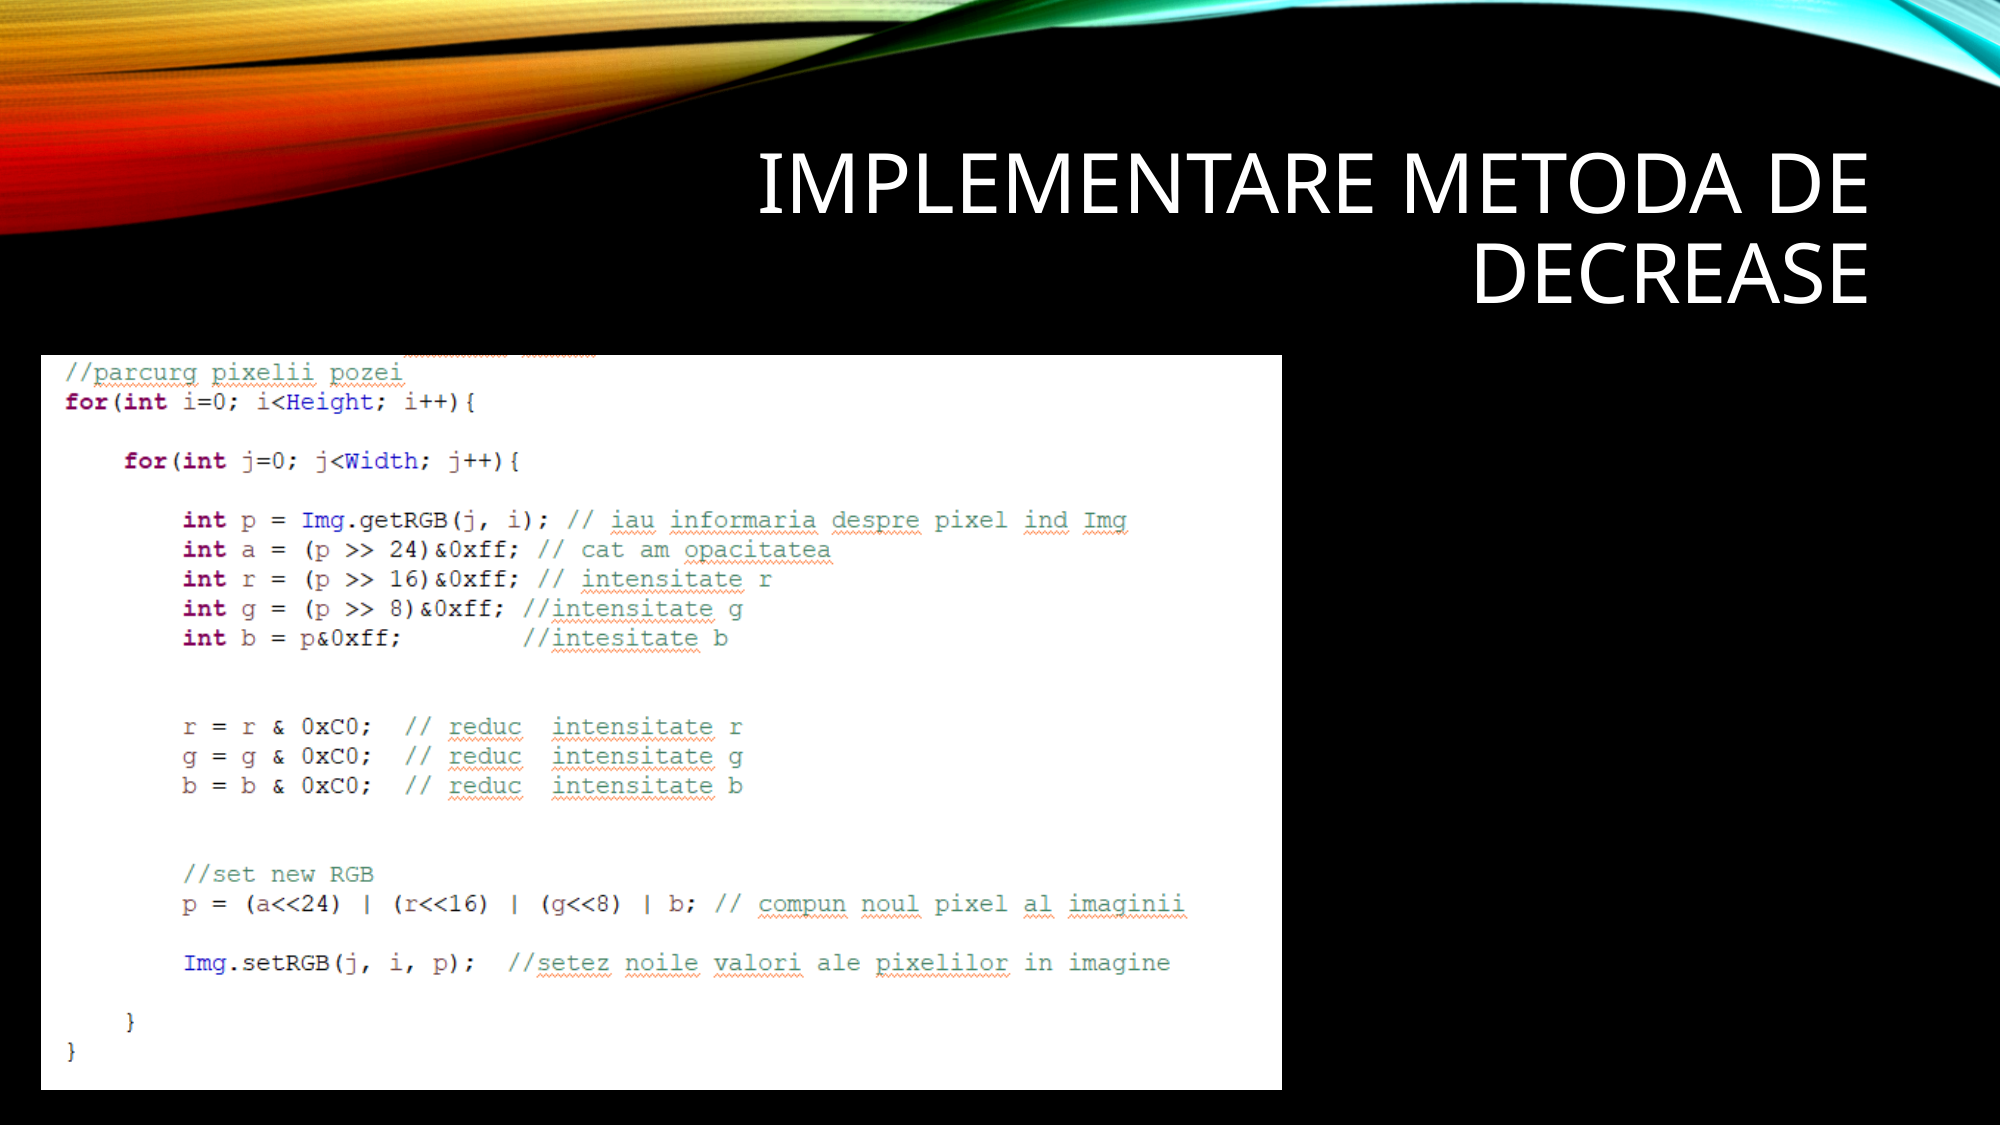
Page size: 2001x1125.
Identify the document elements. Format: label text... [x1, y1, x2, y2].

title Implementare metoda de Decrease [474, 125, 1888, 338]
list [41, 354, 1282, 1090]
picture [0, 0, 2000, 237]
